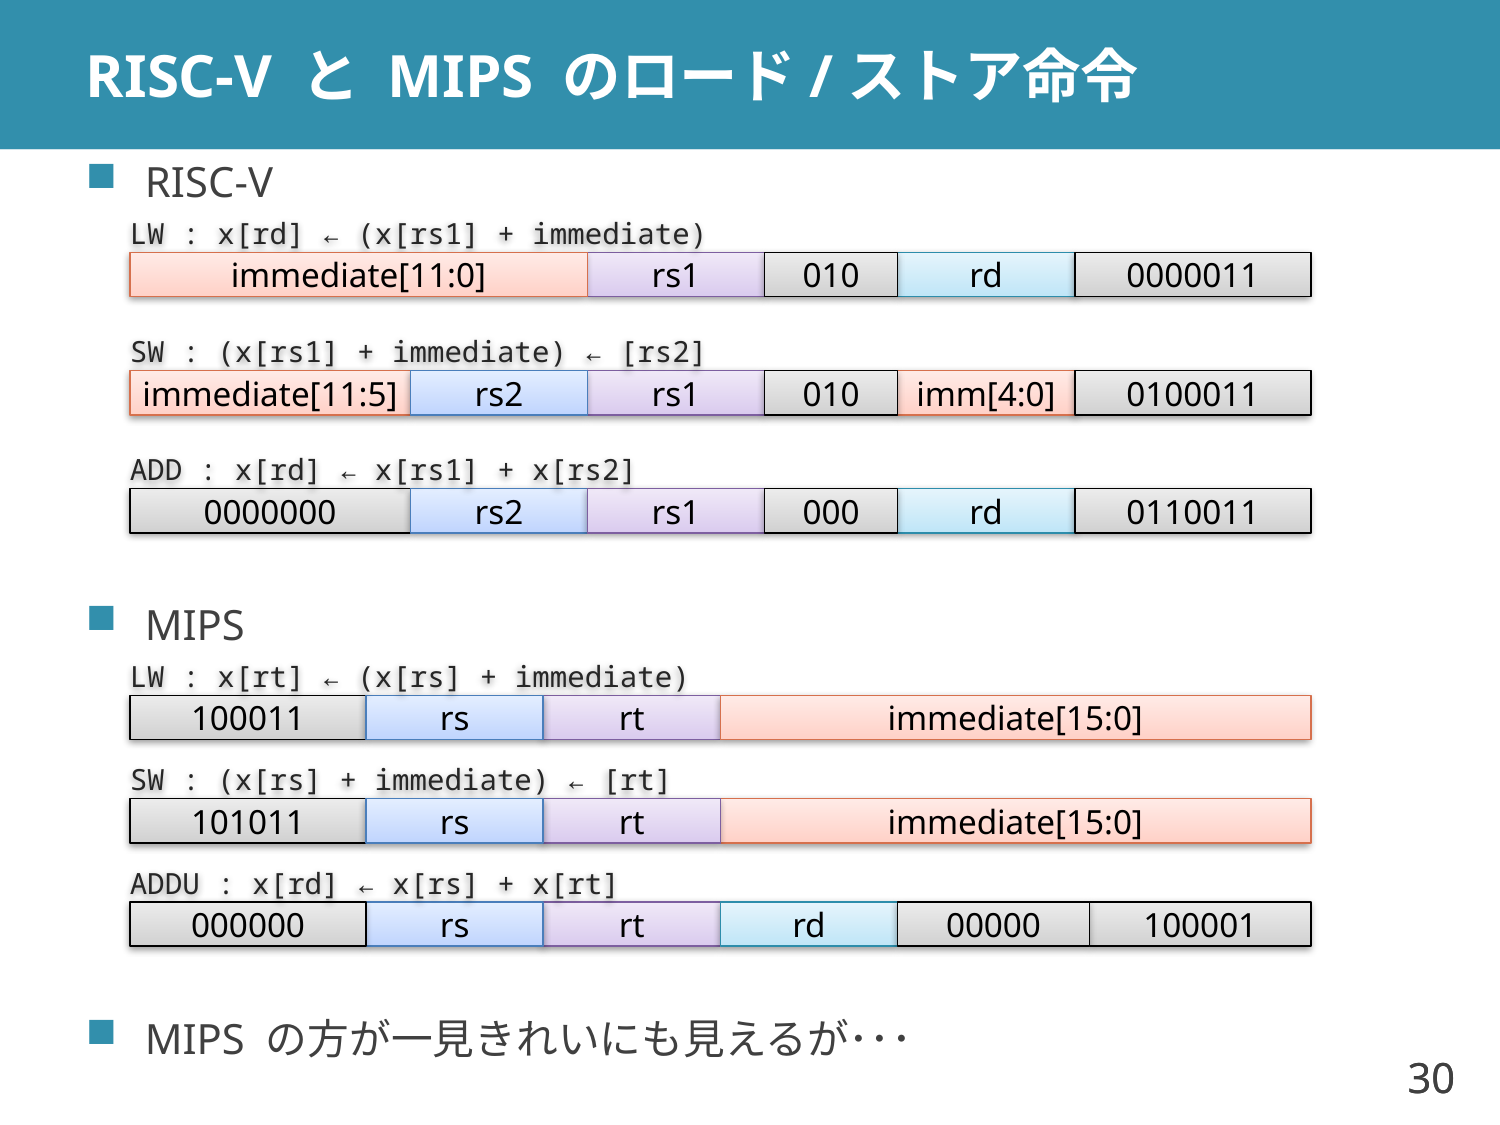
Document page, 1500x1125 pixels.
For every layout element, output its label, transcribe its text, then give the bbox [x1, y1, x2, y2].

text_box immediate[11:0] [129, 252, 588, 297]
text_box rs1 [589, 370, 762, 416]
text_box MIPS [70, 591, 1430, 651]
text_box 000000 [129, 901, 367, 947]
text_box 0110011 [1074, 488, 1312, 534]
text_box rt [547, 695, 717, 740]
text_box immediate[15:0] [722, 798, 1312, 844]
text_box ADDU : x[rd] ← x[rs] + x[rt] [114, 857, 352, 917]
text_box 000 [764, 488, 898, 534]
text_box 0000011 [1074, 252, 1312, 297]
text_box rs [368, 901, 544, 947]
text_box ADD : x[rd] ← x[rs1] + x[rs2] [114, 444, 352, 504]
text_box immediate[15:0] [720, 695, 1312, 740]
text_box imm[4:0] [900, 370, 1072, 416]
text_box rs2 [410, 370, 588, 416]
text_box 010 [764, 370, 898, 416]
text_box LW : x[rt] ← (x[rs] + immediate) [114, 651, 352, 711]
text_box rs [365, 695, 544, 740]
text_box 100001 [1092, 901, 1312, 947]
text_box 100011 [129, 695, 362, 740]
text_box rs2 [410, 488, 584, 534]
text_box rs1 [588, 252, 761, 297]
text_box immediate[11:5] [129, 370, 408, 416]
text_box 010 [764, 252, 898, 297]
text_box rt [546, 901, 718, 947]
text_box rd [900, 252, 1071, 297]
text_box SW : (x[rs] + immediate) ← [rt] [114, 754, 352, 814]
title RISC-V と MIPS のロード/ストア命令 [70, 0, 1500, 150]
list RISC-V [70, 148, 1430, 209]
text_box rt [546, 798, 721, 844]
text_box 101011 [129, 798, 363, 844]
text_box 0100011 [1074, 370, 1312, 416]
text_box SW : (x[rs1] + immediate) ← [rs2] [114, 325, 352, 386]
text_box rd [900, 488, 1071, 534]
text_box MIPS の方が一見きれいにも見えるが･･･ [70, 1005, 1430, 1065]
text_box 00000 [897, 901, 1090, 947]
text_box LW : x[rd] ← (x[rs1] + immediate) [114, 207, 352, 268]
text_box rd [720, 901, 895, 947]
text_box rs1 [587, 488, 761, 534]
text_box 0000000 [129, 488, 407, 534]
text_box rs [365, 798, 544, 844]
